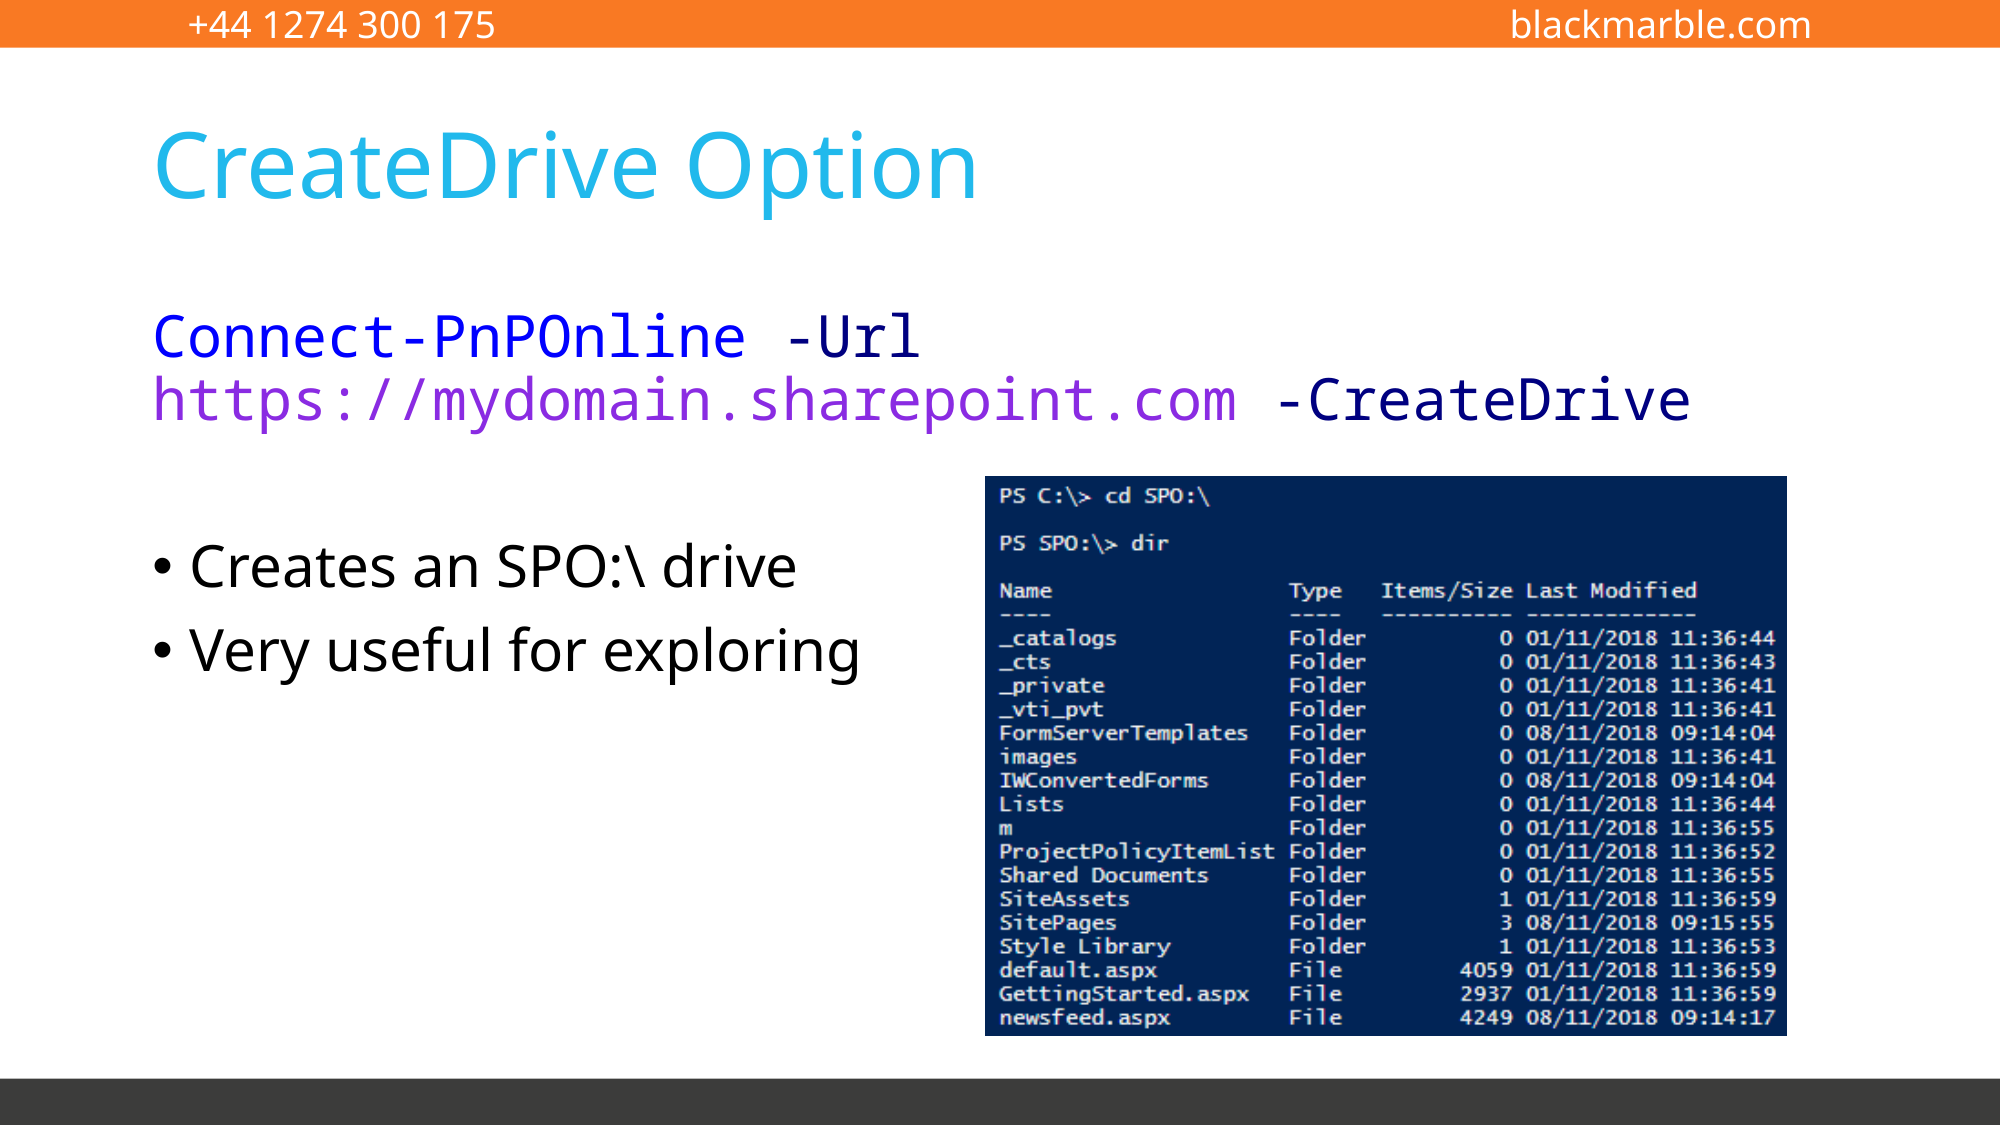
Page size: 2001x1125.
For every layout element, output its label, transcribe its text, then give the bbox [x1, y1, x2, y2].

list Connect-PnPOnline -Url https://mydomain.sharepoint.com -CreateDrive Creates an SPO:\ drive Very useful for exploring [137, 299, 1863, 1014]
title CreateDrive Option [137, 59, 1863, 278]
picture [985, 476, 1787, 1036]
